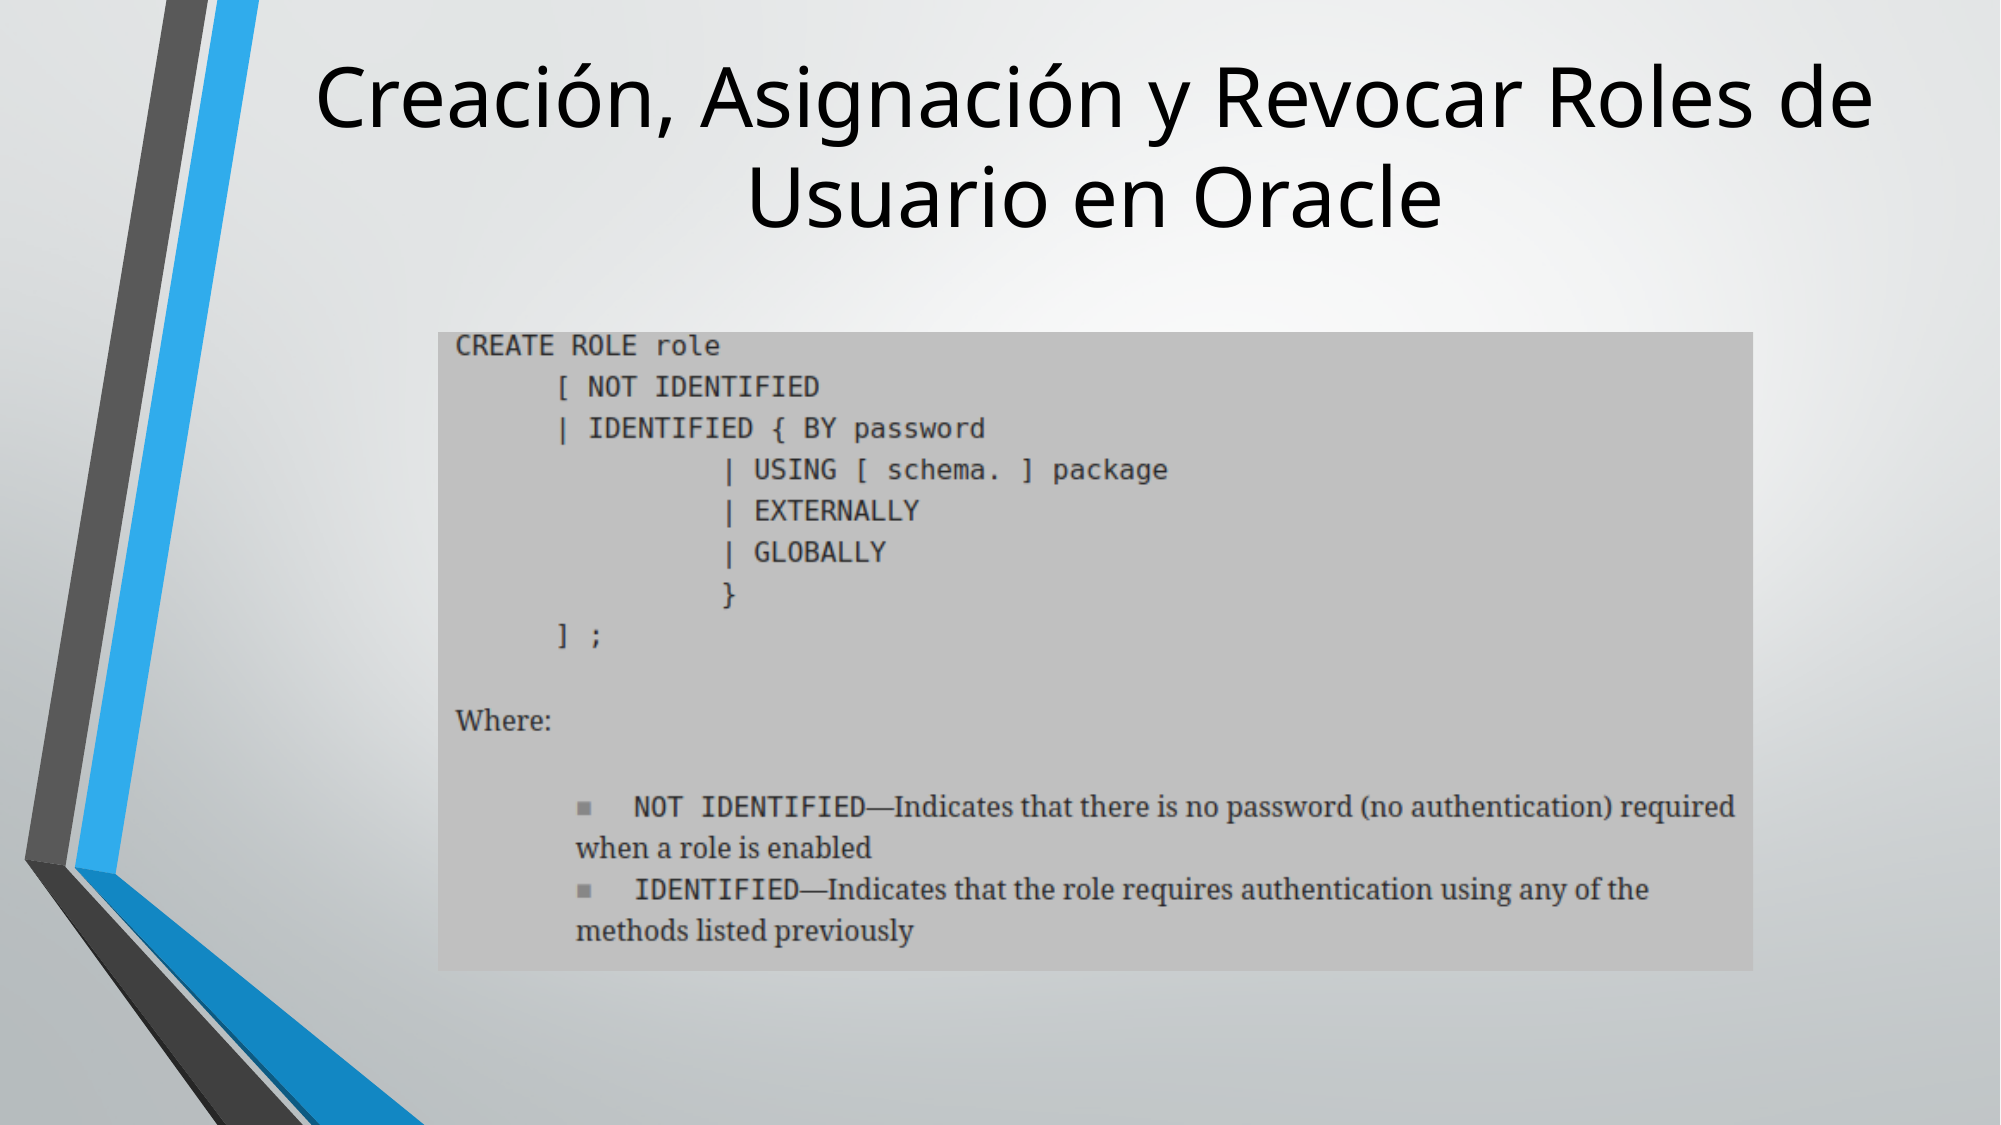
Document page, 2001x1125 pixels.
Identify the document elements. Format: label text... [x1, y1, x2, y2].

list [437, 332, 1754, 971]
title Creación, Asignación y Revocar Roles de Usuario en Oracle [273, 0, 1918, 288]
